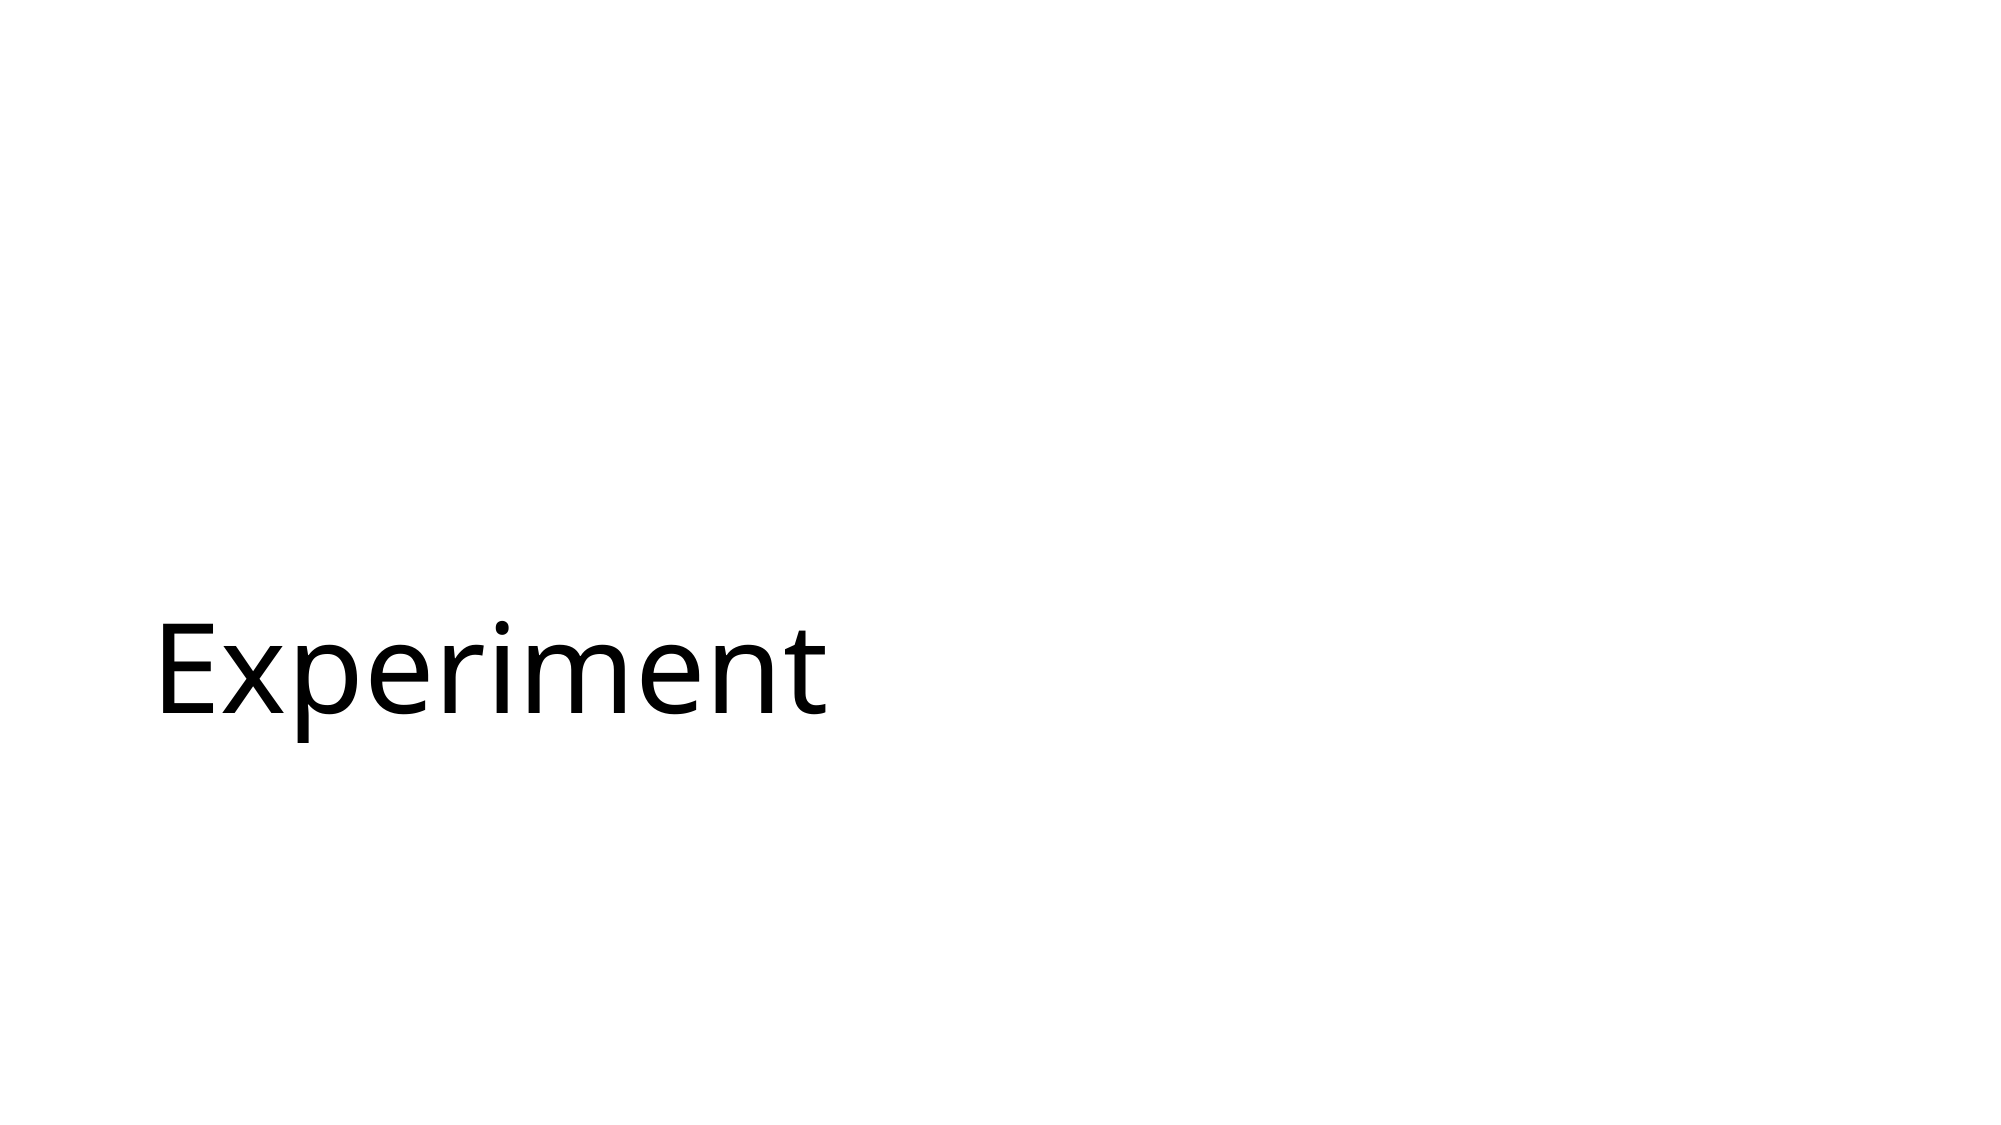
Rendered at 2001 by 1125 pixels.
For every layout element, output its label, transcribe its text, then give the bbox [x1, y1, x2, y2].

title Experiment [136, 280, 1862, 749]
